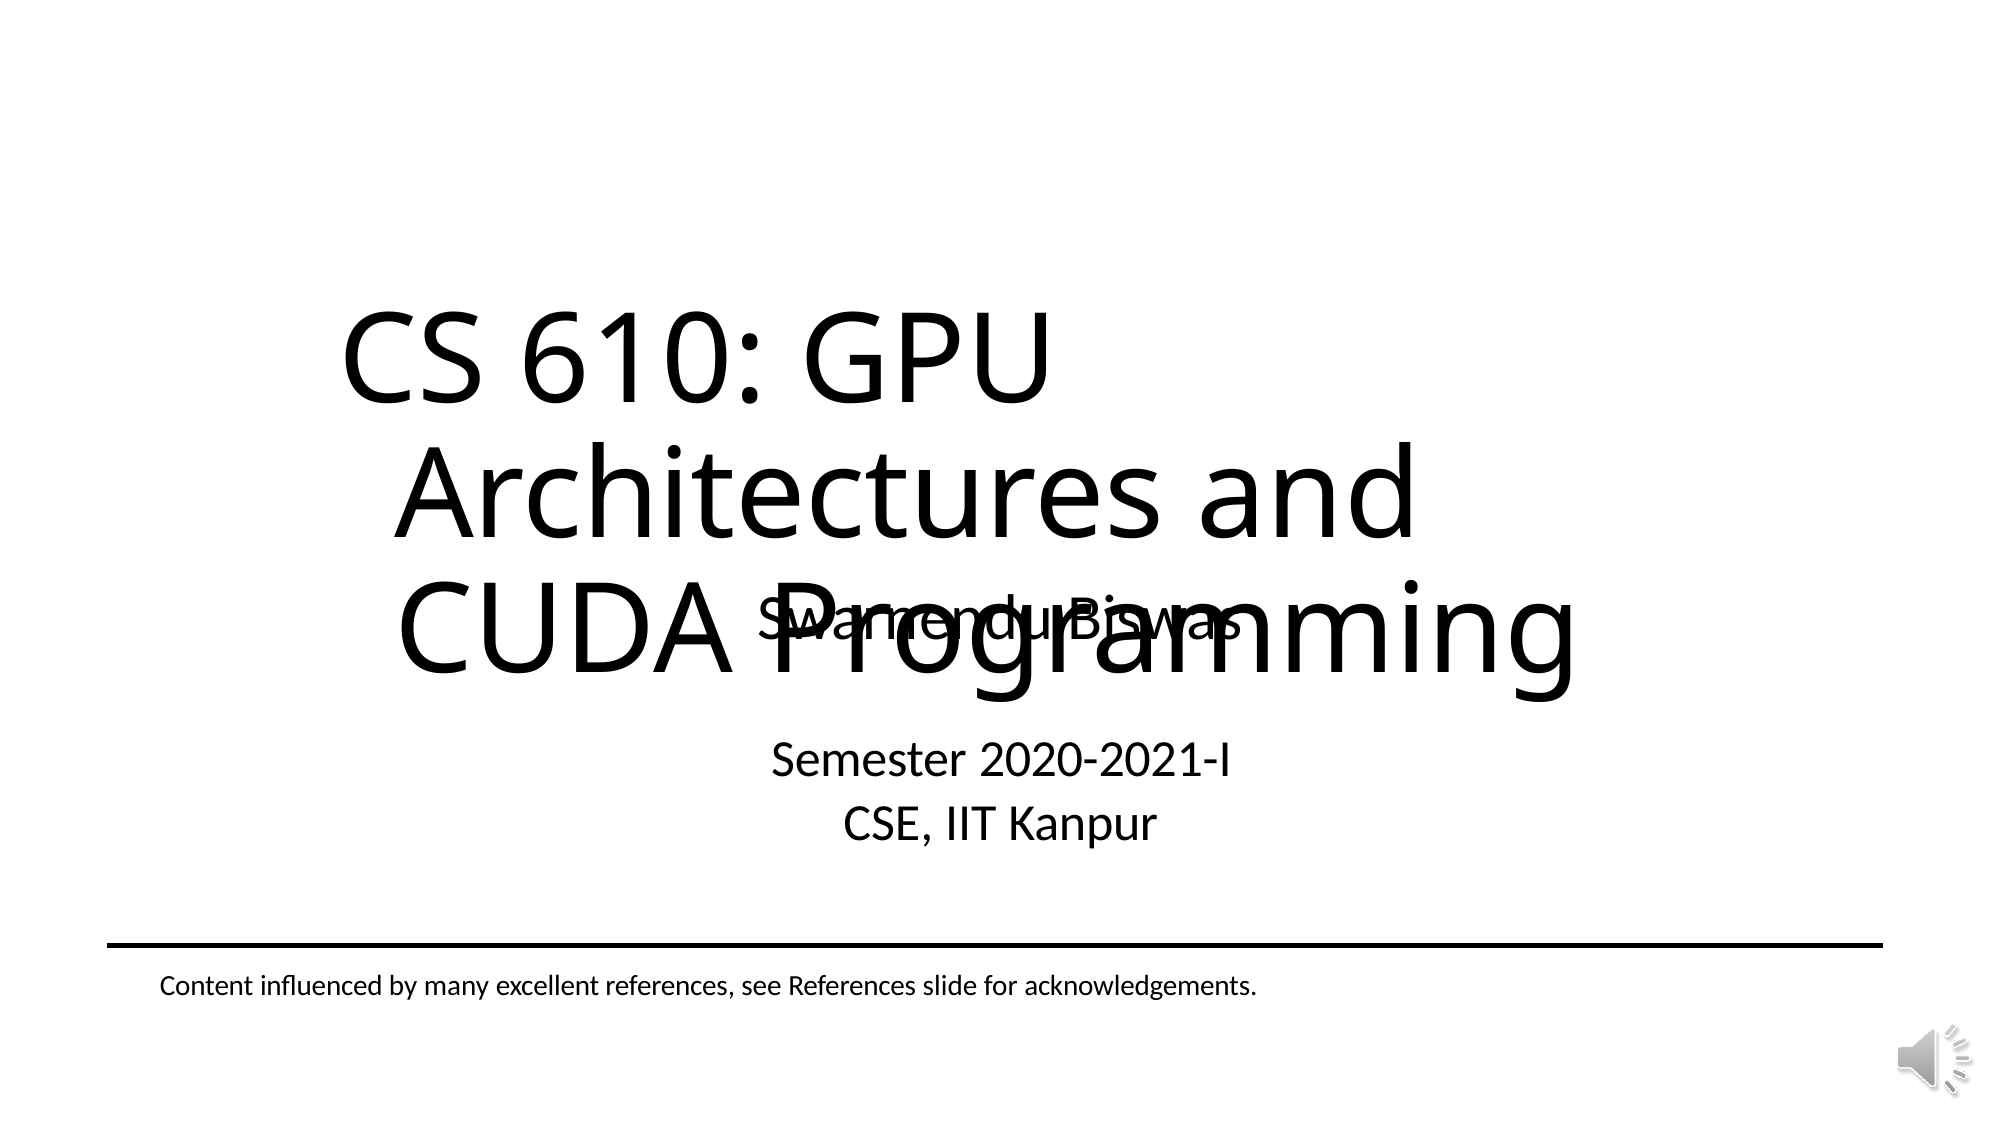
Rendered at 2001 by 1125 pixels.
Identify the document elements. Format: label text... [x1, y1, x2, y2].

text_box Swarnendu Biswas Semester 2020-2021-I CSE, IIT Kanpur [754, 572, 1245, 851]
picture [1894, 1021, 1976, 1101]
title CS 610: GPU Architectures and CUDA Programming [336, 273, 1664, 698]
text_box Content influenced by many excellent references, see References slide for acknowledgements. [158, 964, 1277, 1002]
